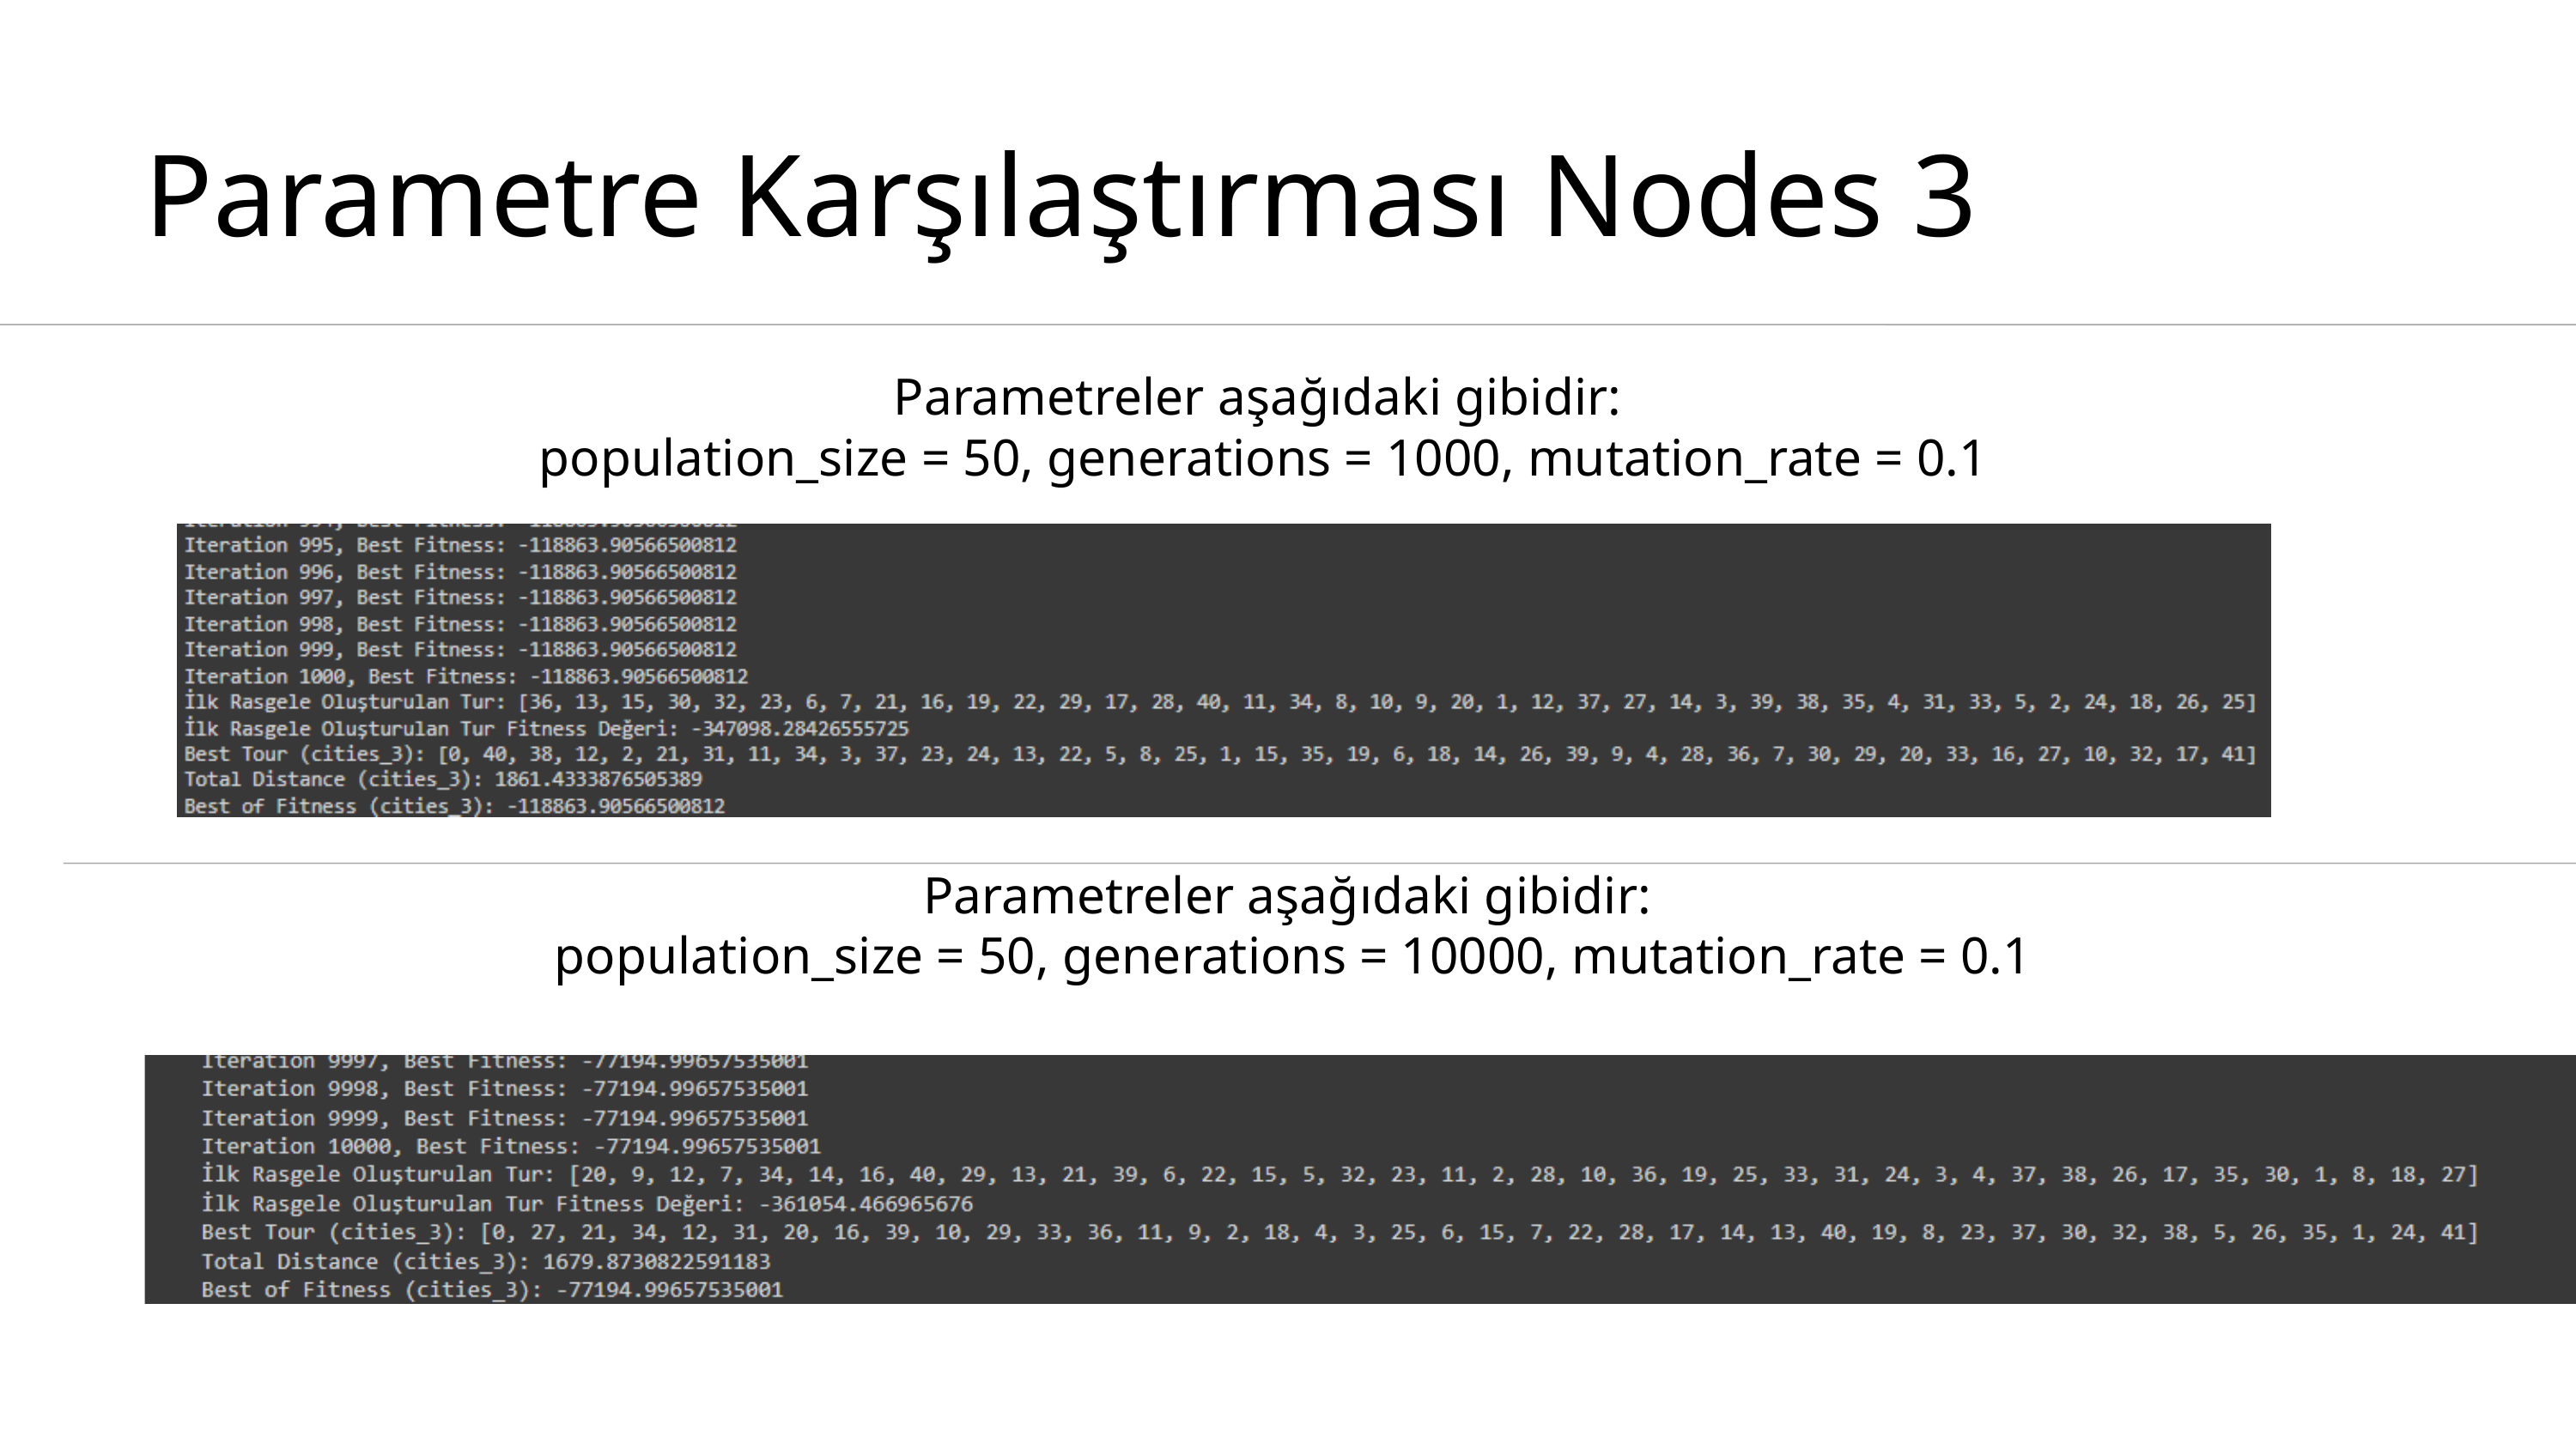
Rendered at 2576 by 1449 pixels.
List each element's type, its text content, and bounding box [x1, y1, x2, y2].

text_box [177, 524, 2271, 817]
text_box Parametre Karşılaştırması Nodes 3 [144, 123, 2295, 259]
text_box Parametreler aşağıdaki gibidir: population_size = 50, generations = 1000, mutation_rate = 0.1 [440, 365, 2075, 486]
text_box Parametreler aşağıdaki gibidir: population_size = 50, generations = 10000, mutation_rate = 0.1 [471, 864, 2105, 985]
text_box [144, 1055, 2576, 1304]
